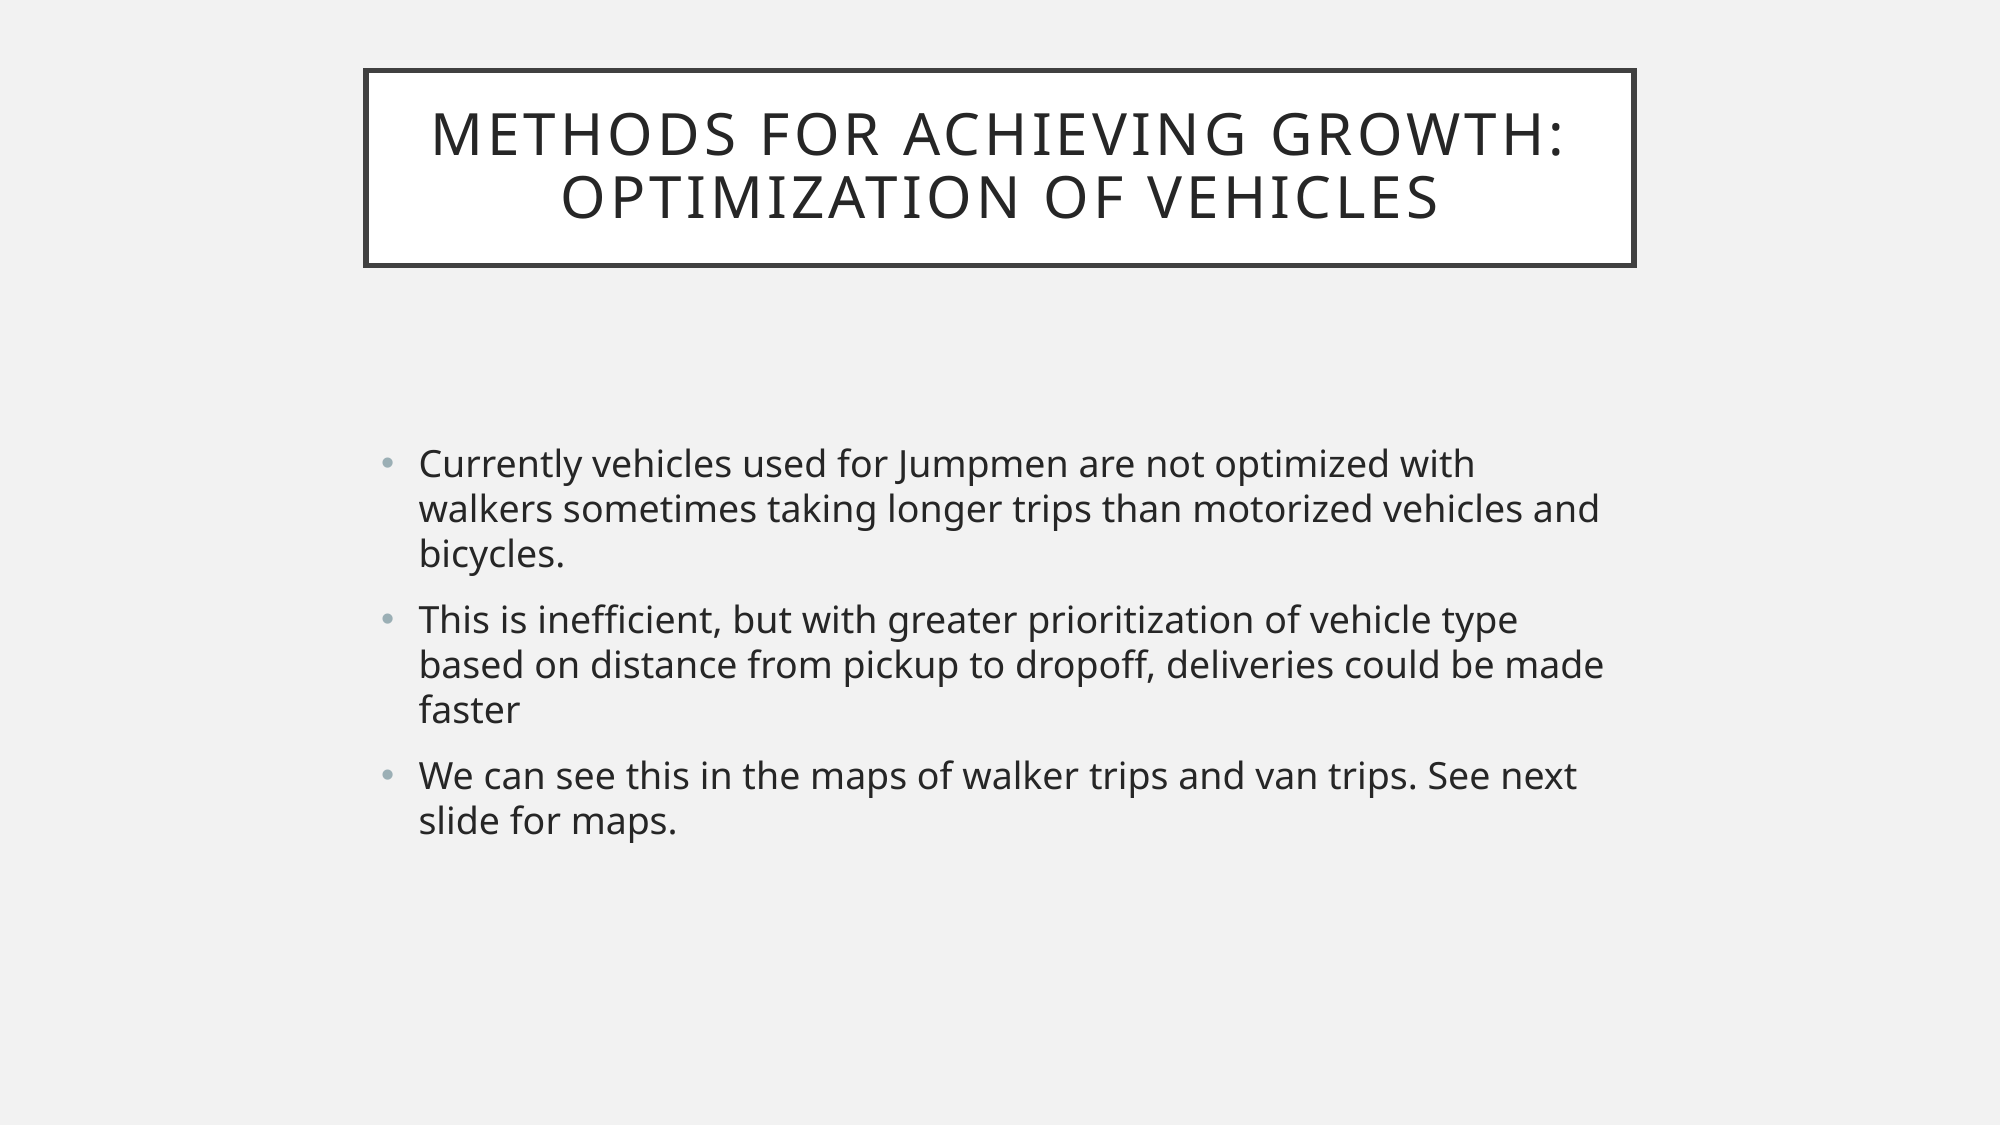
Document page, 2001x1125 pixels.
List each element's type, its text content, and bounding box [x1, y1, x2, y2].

title Methods For Achieving Growth: Optimization of Vehicles [363, 68, 1637, 268]
list Currently vehicles used for Jumpmen are not optimized with walkers sometimes taking longer trips than motorized vehicles and bicycles. This is inefficient, but with greater prioritization of vehicle type based on distance from pickup to dropoff, deliveries could be made faster We can see this in the maps of walker trips and van trips. See next slide for maps. [366, 432, 1634, 942]
